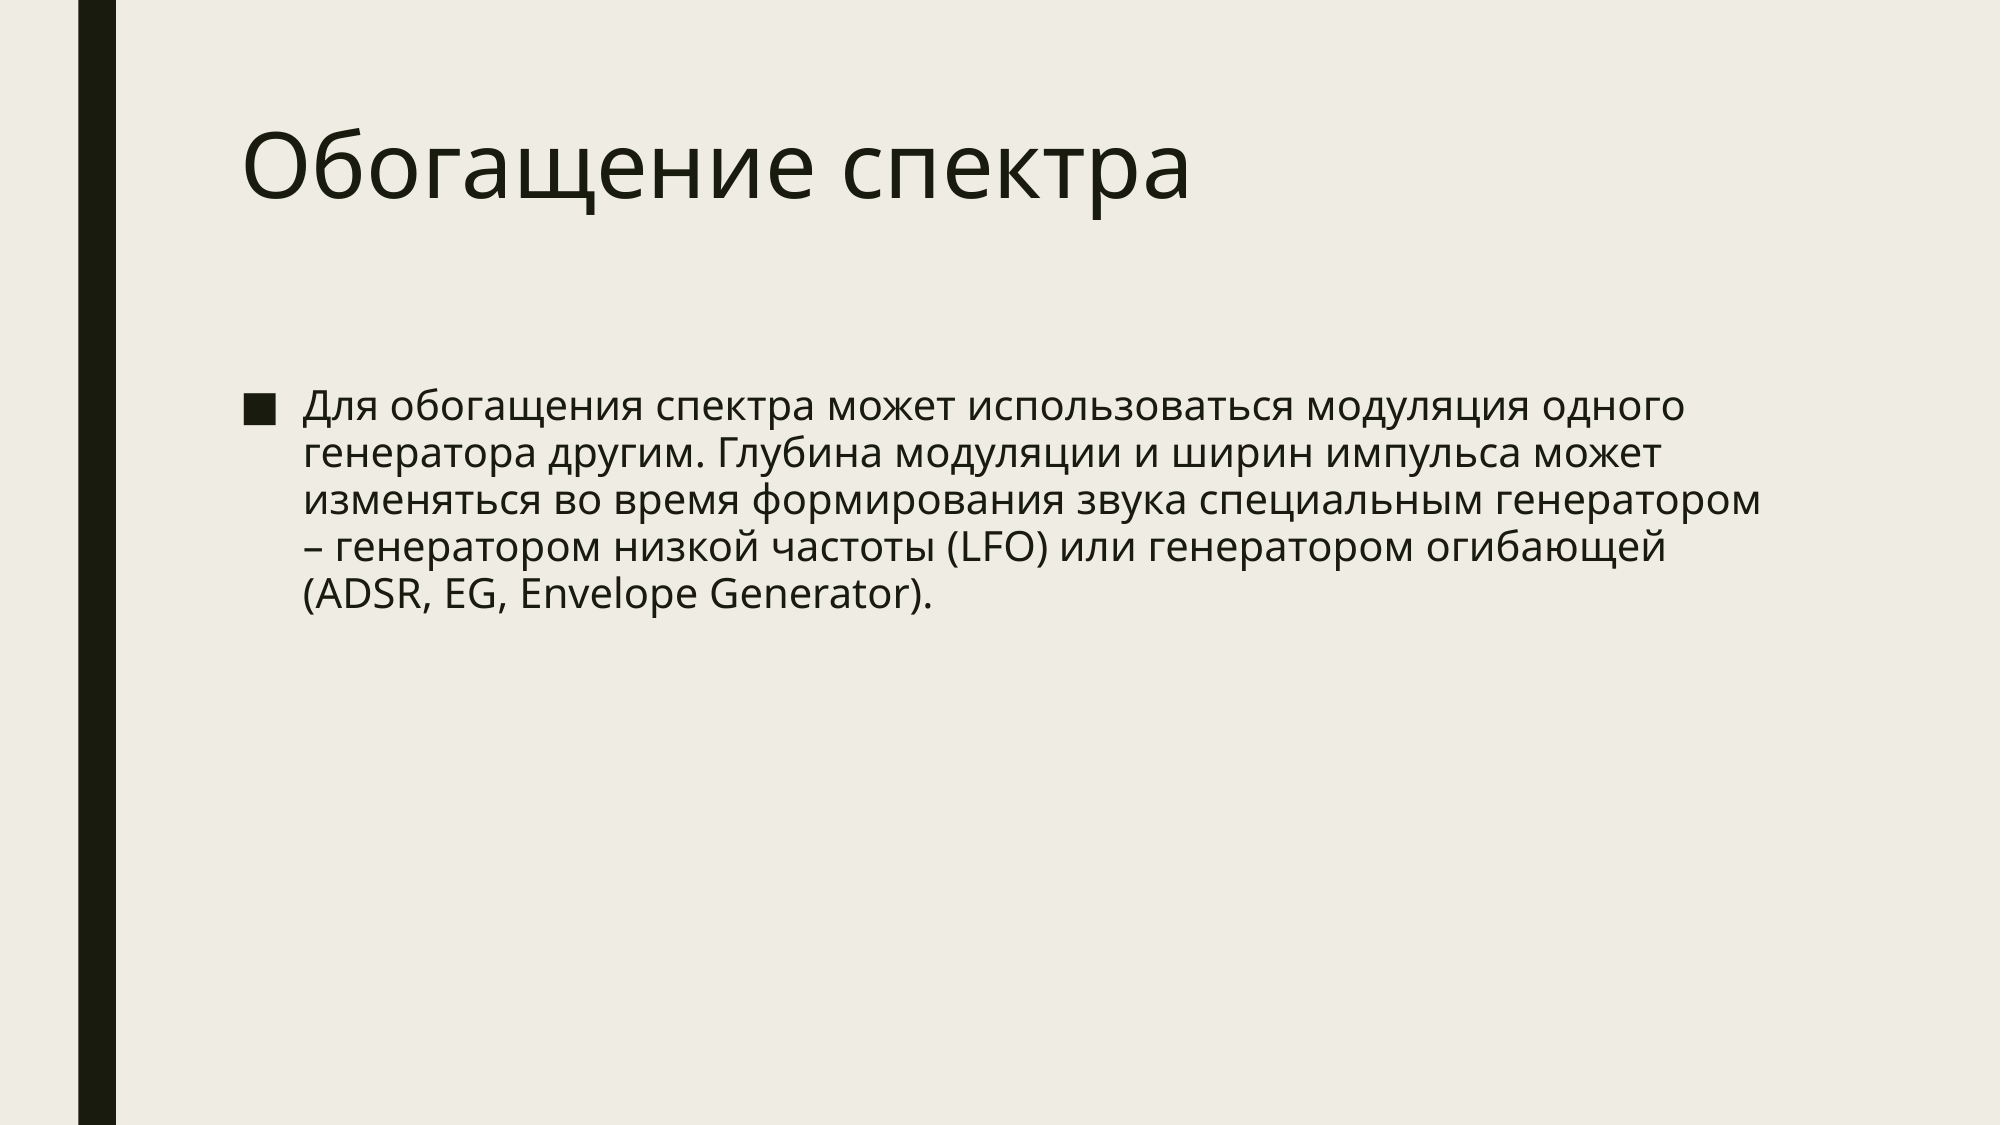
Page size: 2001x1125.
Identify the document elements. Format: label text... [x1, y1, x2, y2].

list Для обогащения спектра может использоваться модуляция одного генератора другим. Глубина модуляции и ширин импульса может изменяться во время формирования звука специальным генератором – генератором низкой частоты (LFO) или генератором огибающей (ADSR, EG, Envelope Generator). [225, 375, 1800, 963]
title Обогащение спектра [225, 112, 1800, 357]
